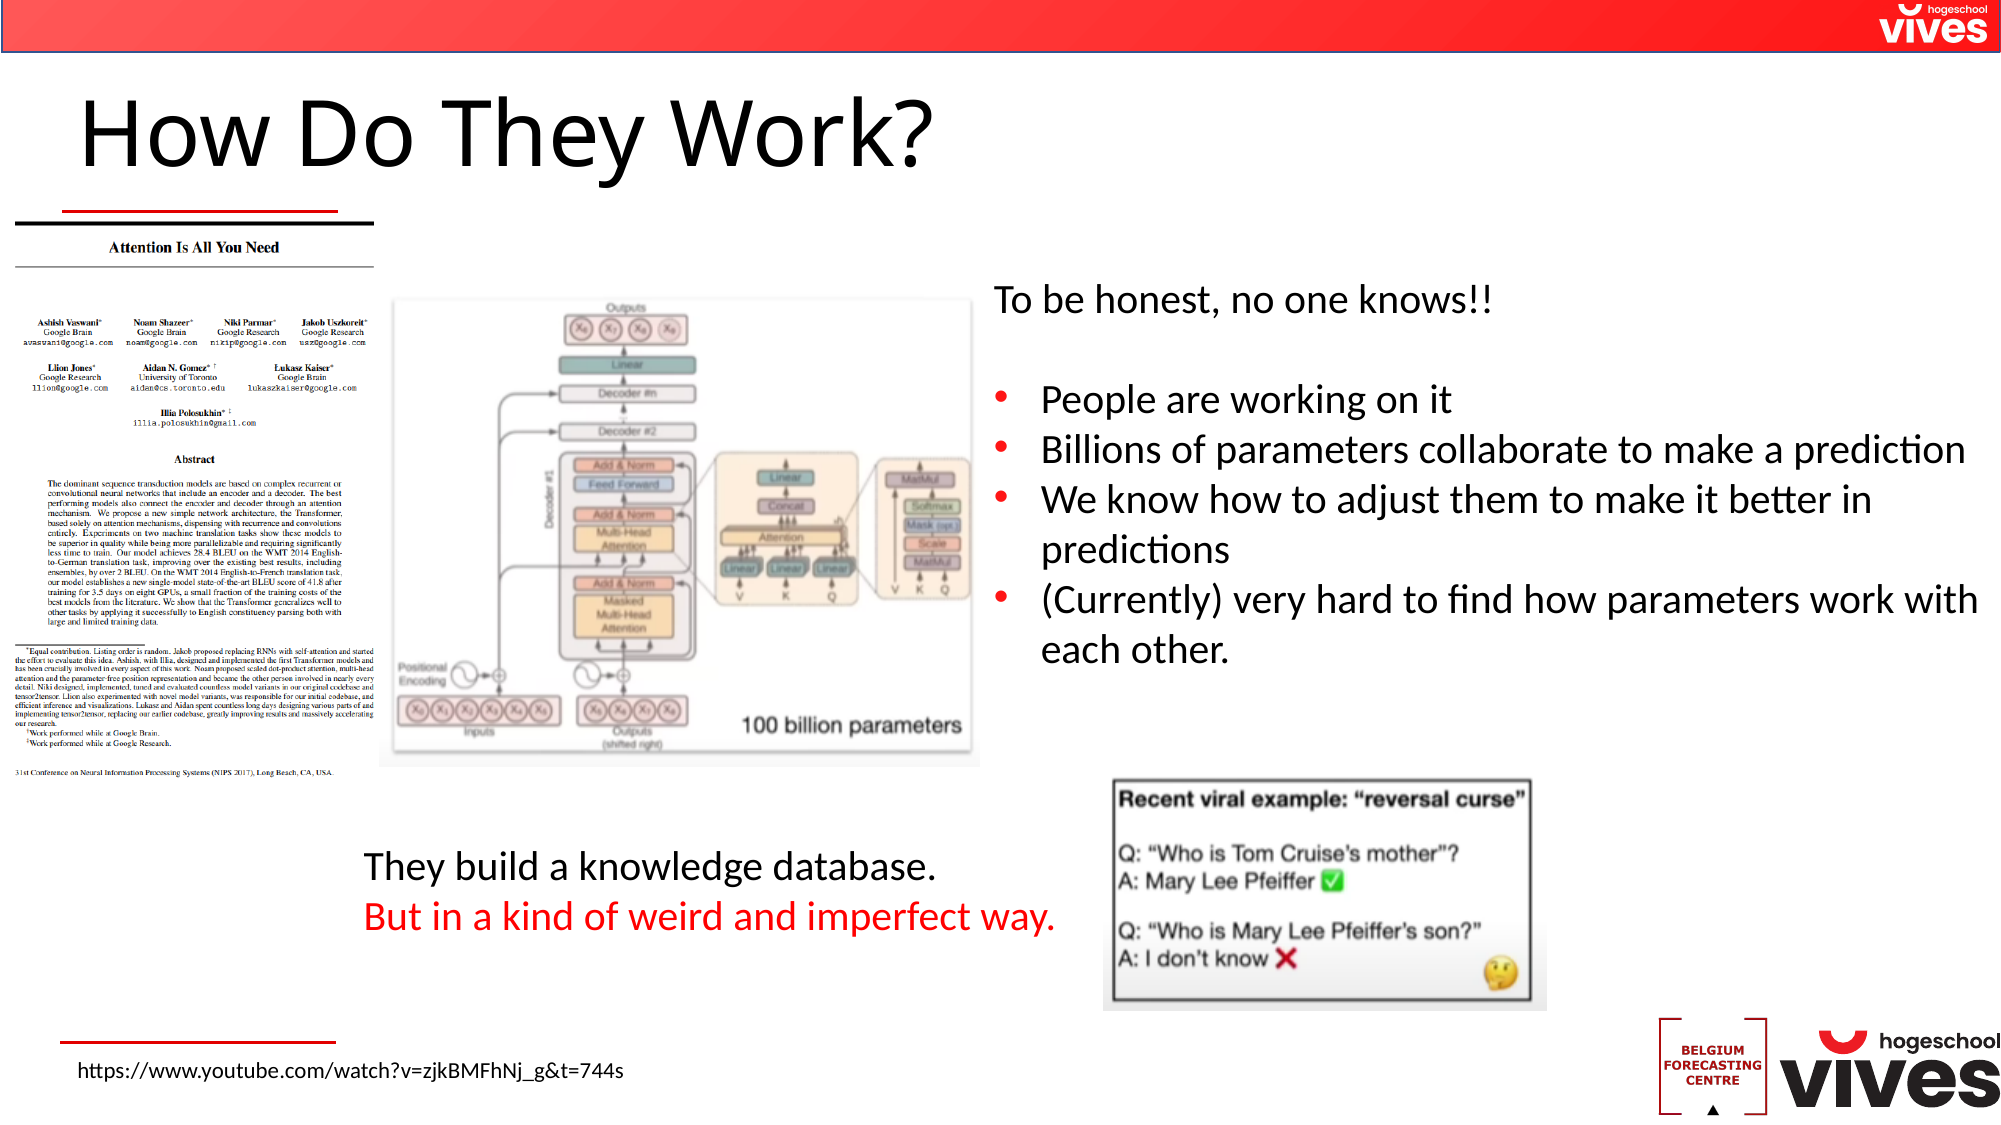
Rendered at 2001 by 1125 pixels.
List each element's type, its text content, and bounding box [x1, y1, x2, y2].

picture [1879, 4, 1987, 43]
text_box They build a knowledge database. But in a kind of weird and imperfect way. [348, 831, 1092, 947]
text_box To be honest, no one knows!! People are working on it Billions of parameters collaborate to make a prediction We know how to adjust them to make it better in predictions (Currently) very hard to find how parameters work with each other. [979, 263, 2000, 679]
text_box https://www.youtube.com/watch?v=zjkBMFhNj_g&t=744s [62, 1048, 1139, 1091]
picture [1639, 988, 1787, 1125]
title How Do They Work? [62, 63, 1788, 212]
picture [1103, 768, 1547, 1011]
picture [0, 214, 980, 805]
